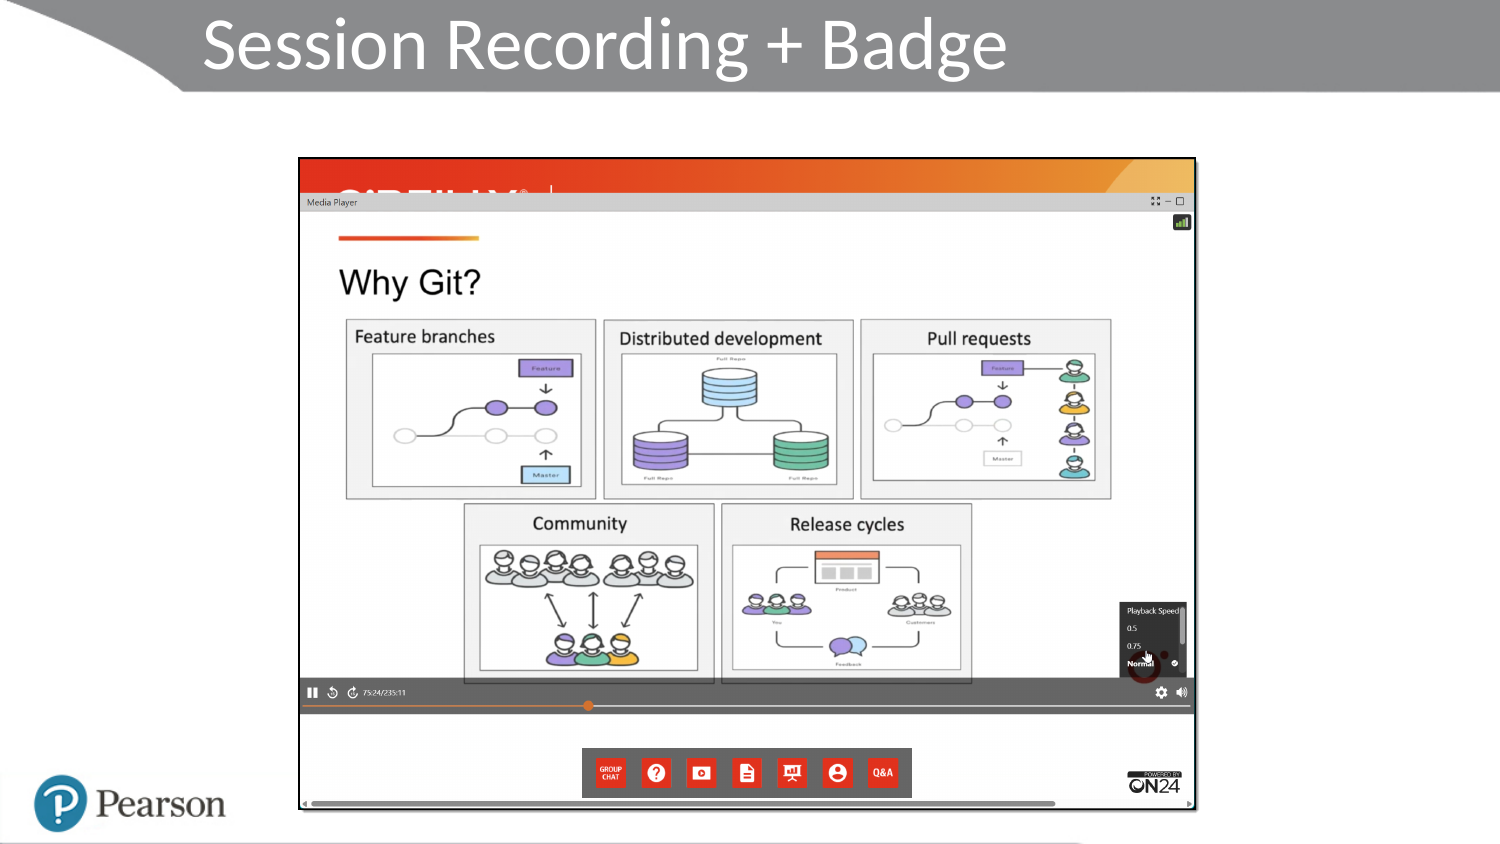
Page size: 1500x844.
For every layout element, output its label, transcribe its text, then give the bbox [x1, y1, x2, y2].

title Session Recording + Badge [187, 0, 1426, 79]
picture [0, 0, 1500, 844]
